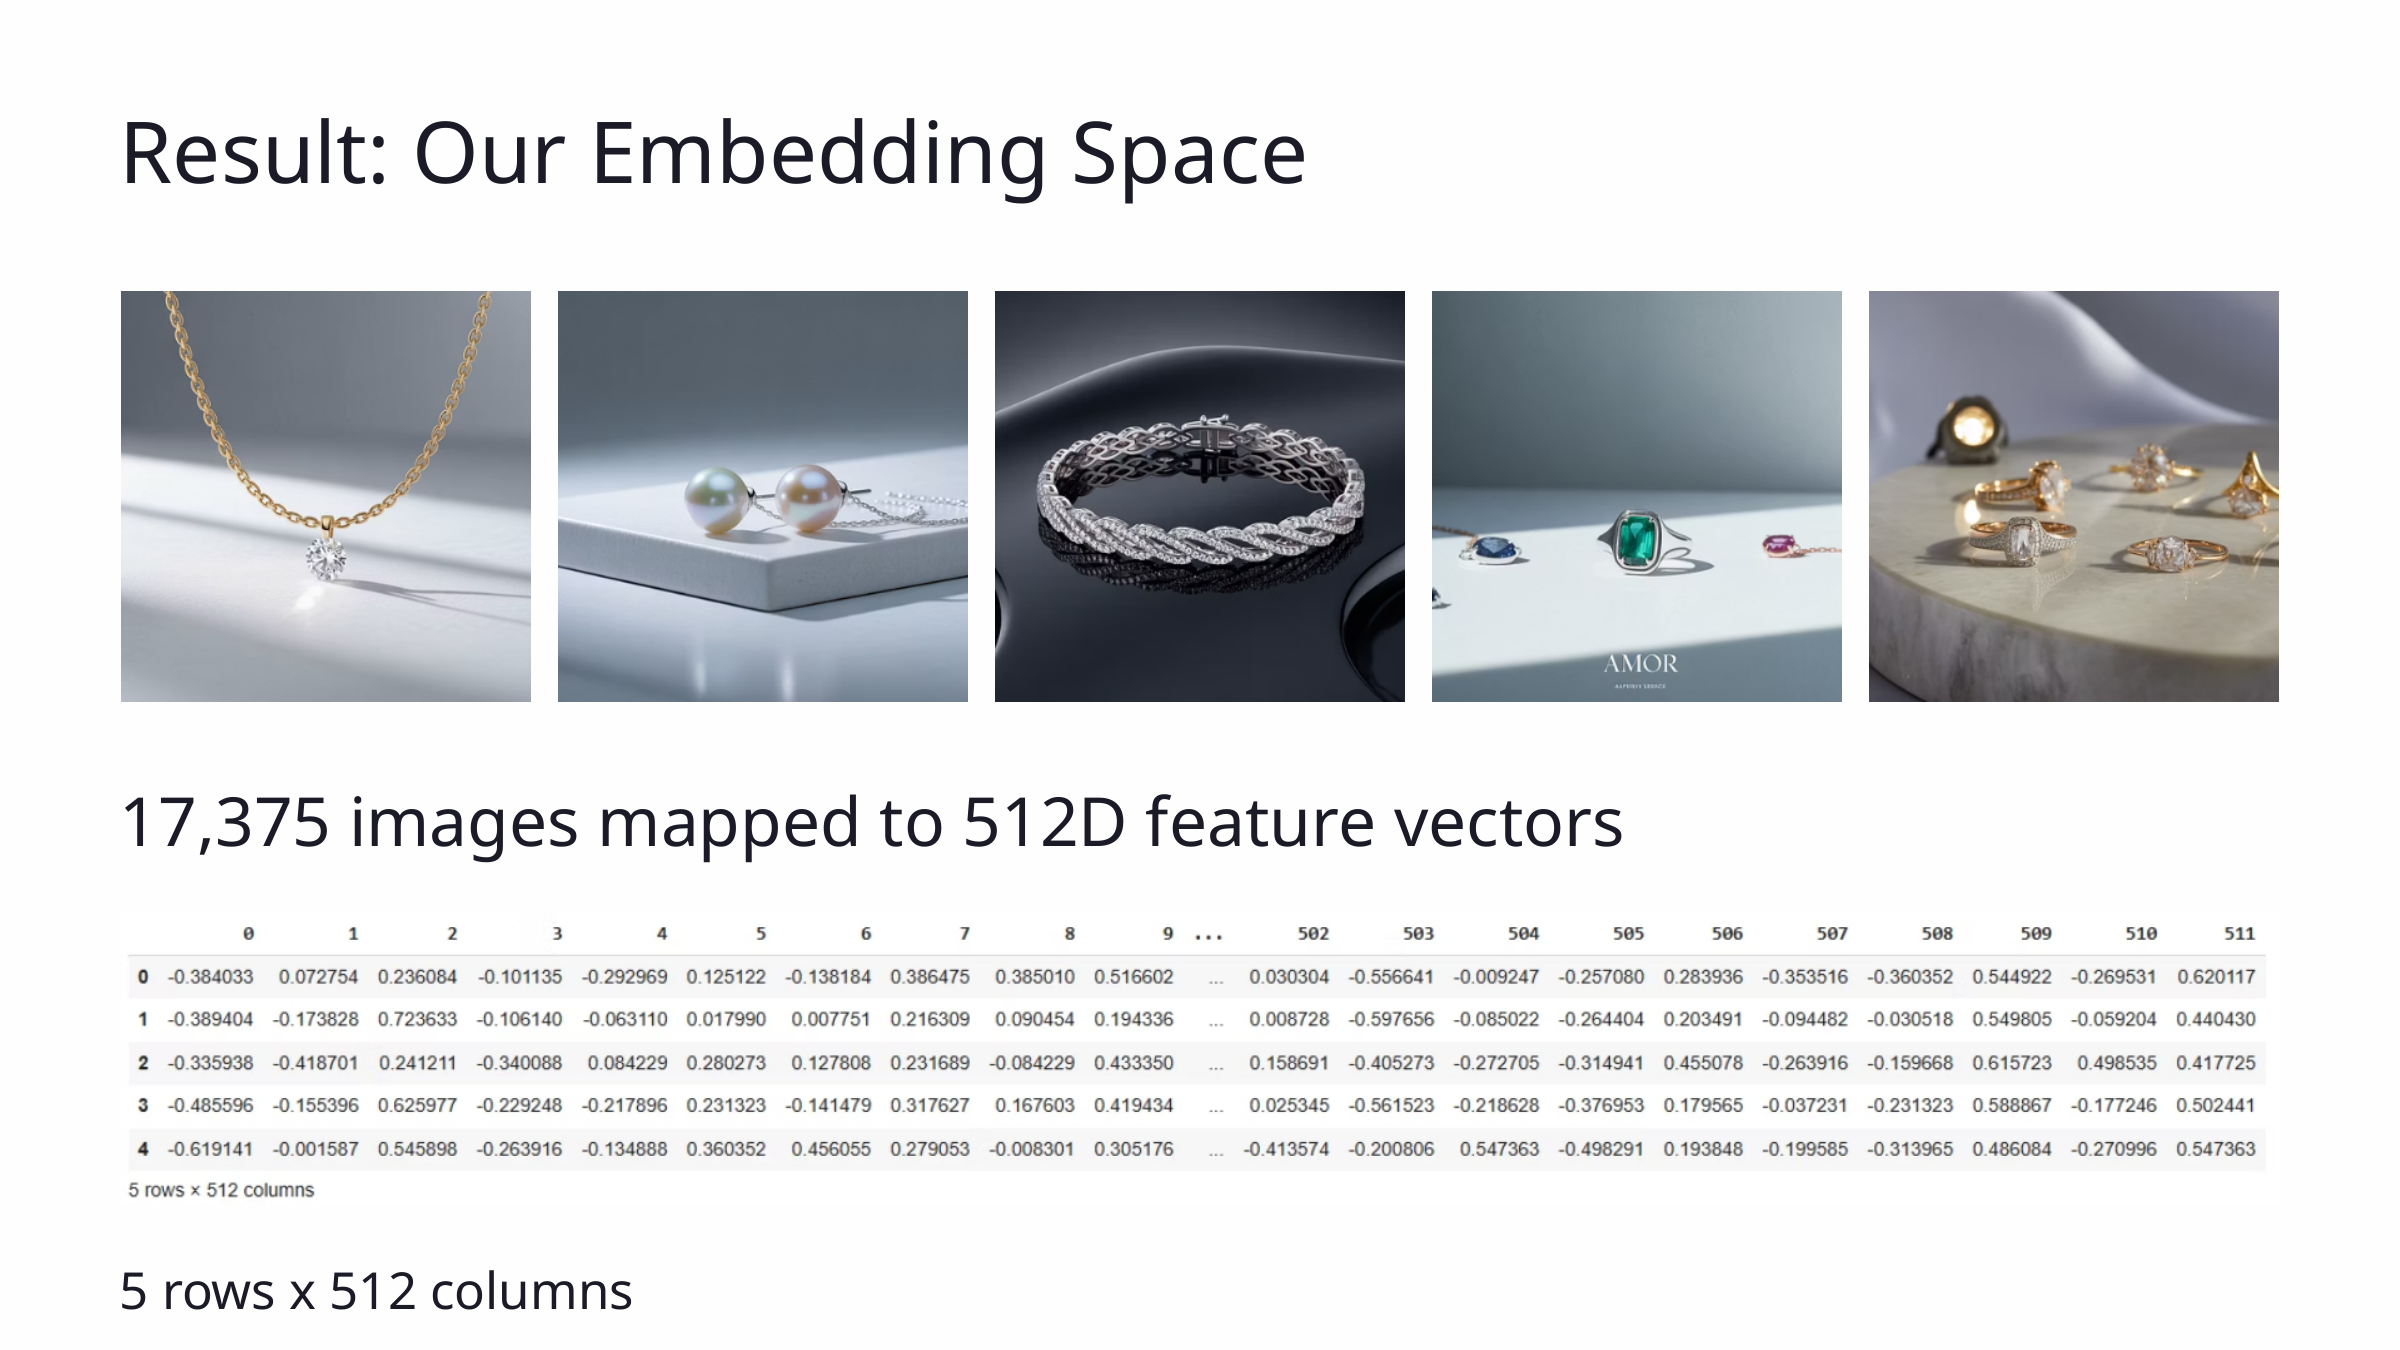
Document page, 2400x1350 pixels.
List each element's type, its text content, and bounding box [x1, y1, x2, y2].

picture [558, 291, 968, 702]
text_box Result: Our Embedding Space [119, 94, 1303, 202]
picture [1869, 291, 2279, 702]
picture [995, 291, 1405, 702]
picture [121, 291, 531, 702]
text_box 17,375 images mapped to 512D feature vectors [119, 774, 1579, 861]
picture [1432, 291, 1842, 702]
text_box 5 rows x 512 columns [119, 1255, 634, 1321]
picture [119, 911, 2281, 1205]
